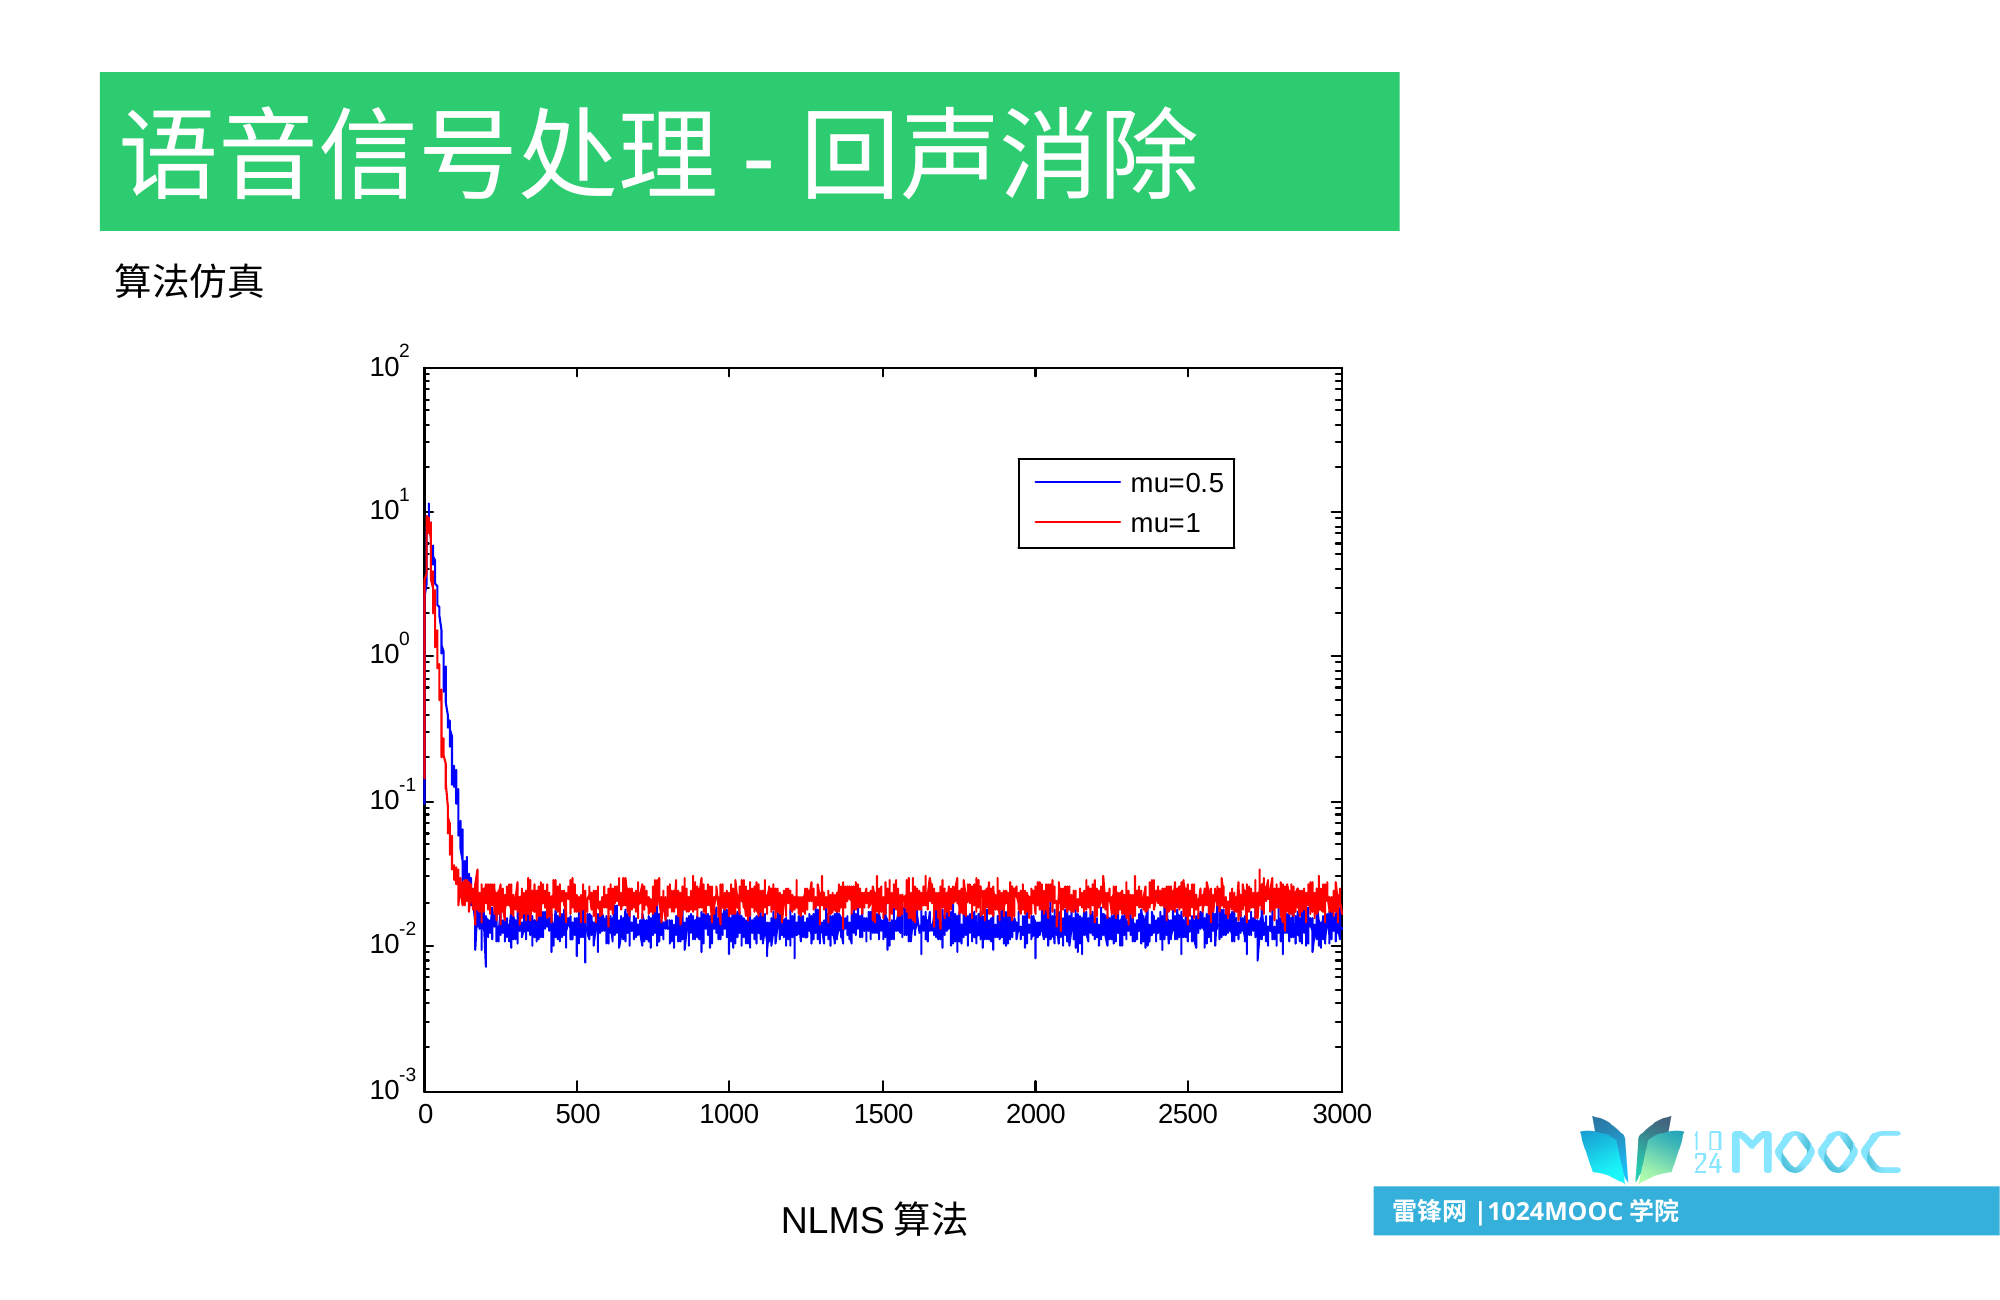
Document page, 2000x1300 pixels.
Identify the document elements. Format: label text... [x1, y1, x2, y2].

text_box 算法仿真 [99, 250, 515, 311]
picture [269, 299, 1455, 1190]
picture [1567, 1102, 1927, 1186]
text_box NLMS算法 [766, 1198, 1089, 1249]
title 语音信号处理-回声消除 [99, 72, 1400, 231]
